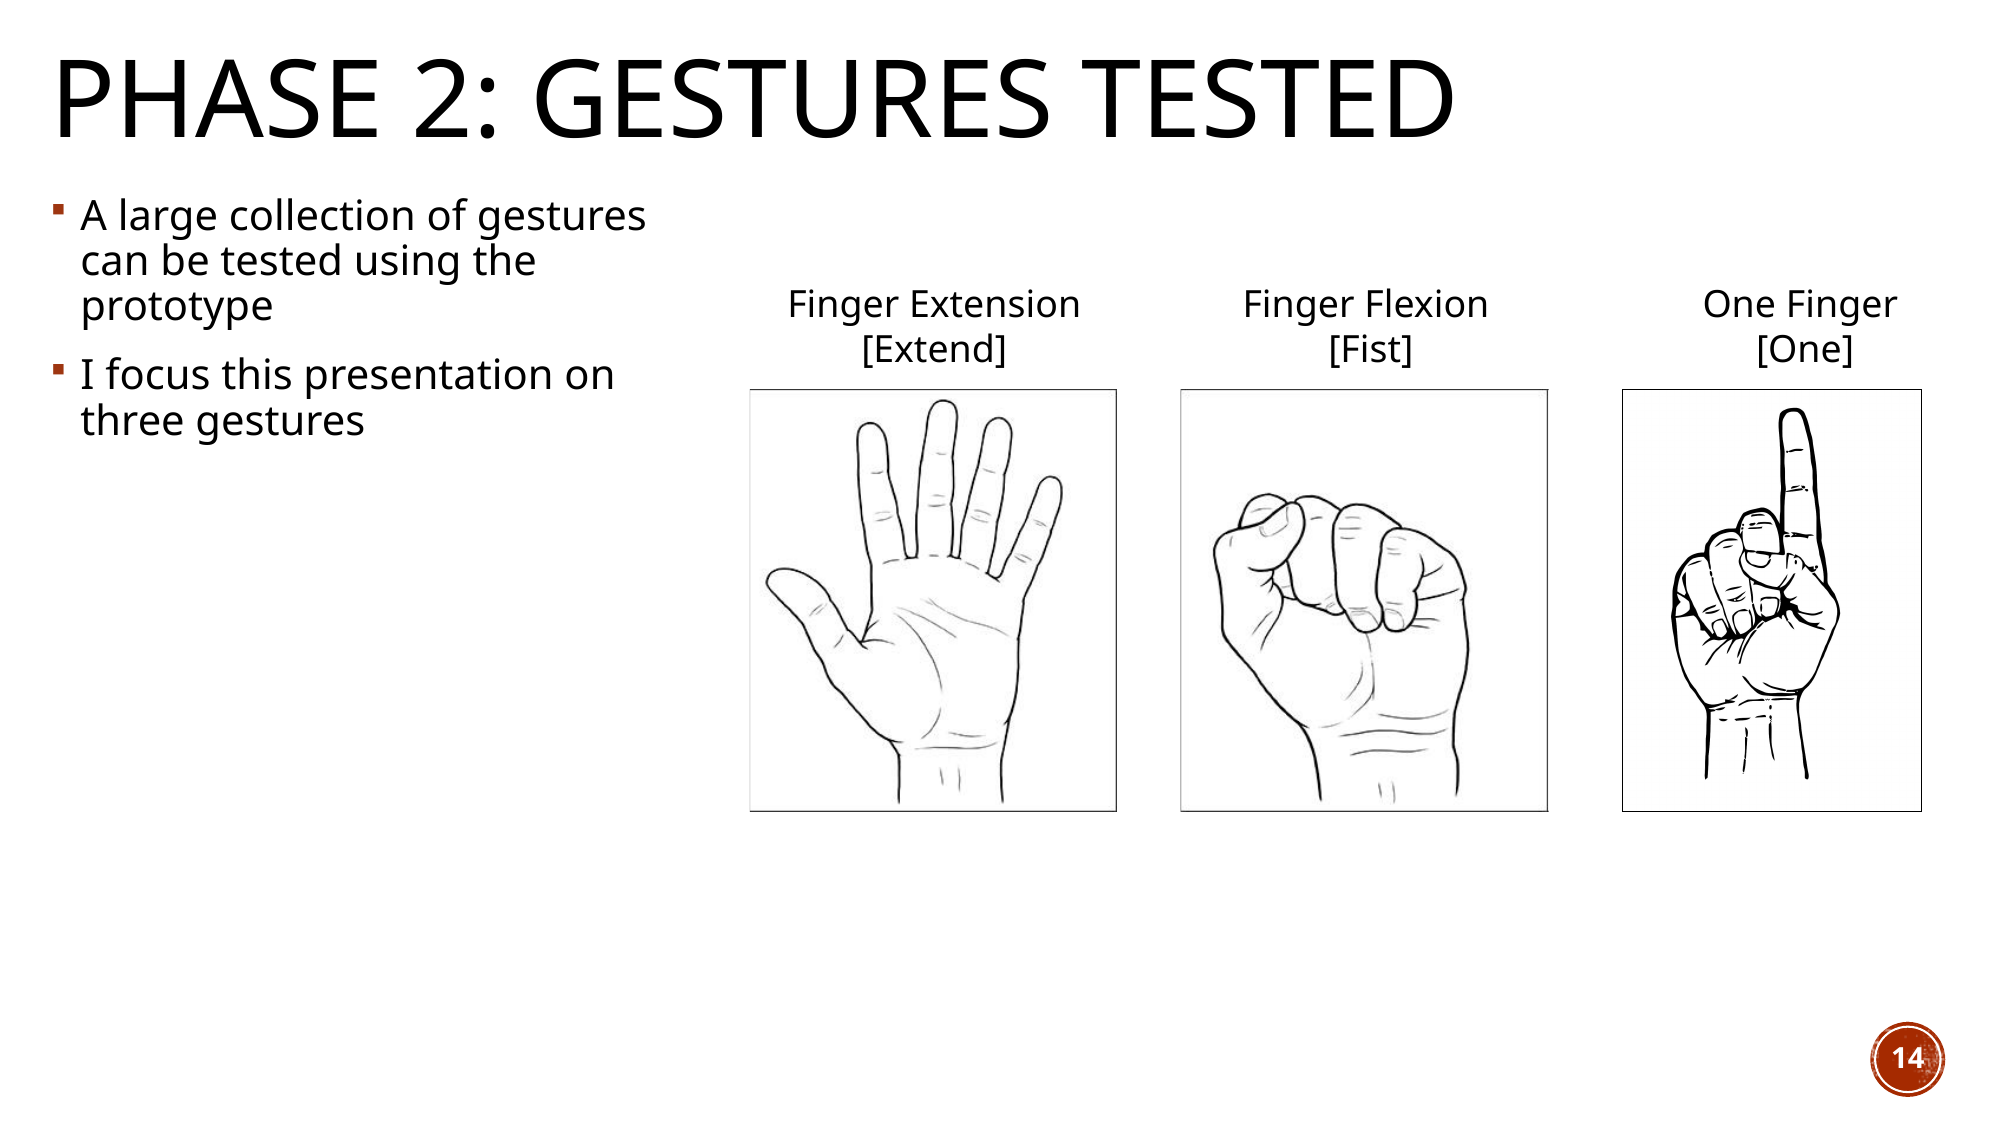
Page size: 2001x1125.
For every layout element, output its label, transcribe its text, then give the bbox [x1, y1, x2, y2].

text_box One Finger [One] [1687, 272, 1923, 378]
slide_number 14 [1855, 1028, 1961, 1089]
title PHASE 2: Gestures tested [35, 36, 1965, 169]
list A large collection of gestures can be tested using the prototype I focus this presentation on three gestures [35, 186, 663, 1013]
picture [749, 389, 1117, 812]
picture [1180, 389, 1549, 812]
text_box Finger Flexion [Fist] [1227, 272, 1515, 378]
text_box Finger Extension [Extend] [749, 272, 1119, 378]
picture [1623, 390, 1922, 812]
